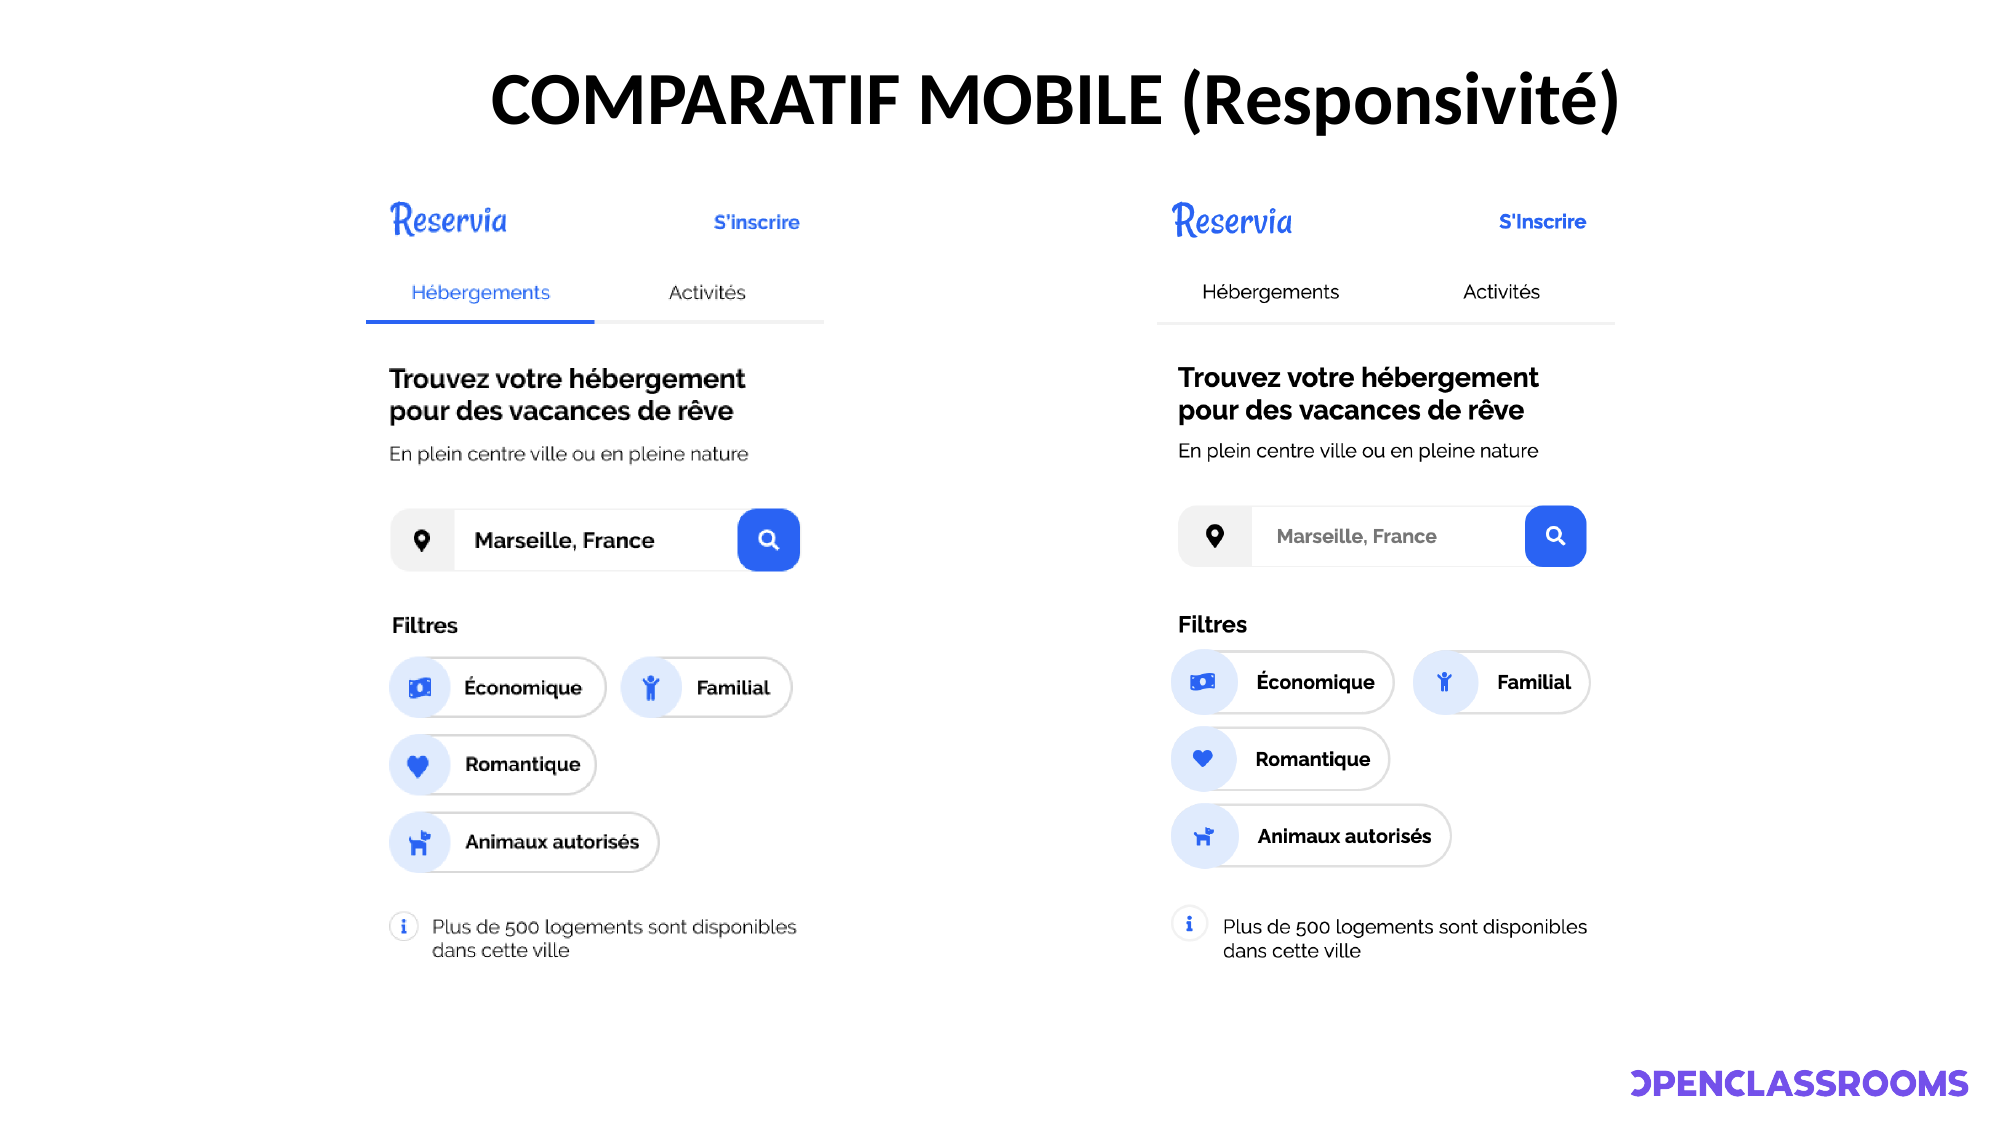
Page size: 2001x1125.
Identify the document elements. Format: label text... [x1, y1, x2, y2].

picture [366, 161, 824, 1001]
picture [1629, 1061, 1970, 1103]
text_box COMPARATIF MOBILE (Responsivité) [476, 41, 1678, 147]
picture [1157, 161, 1615, 1001]
